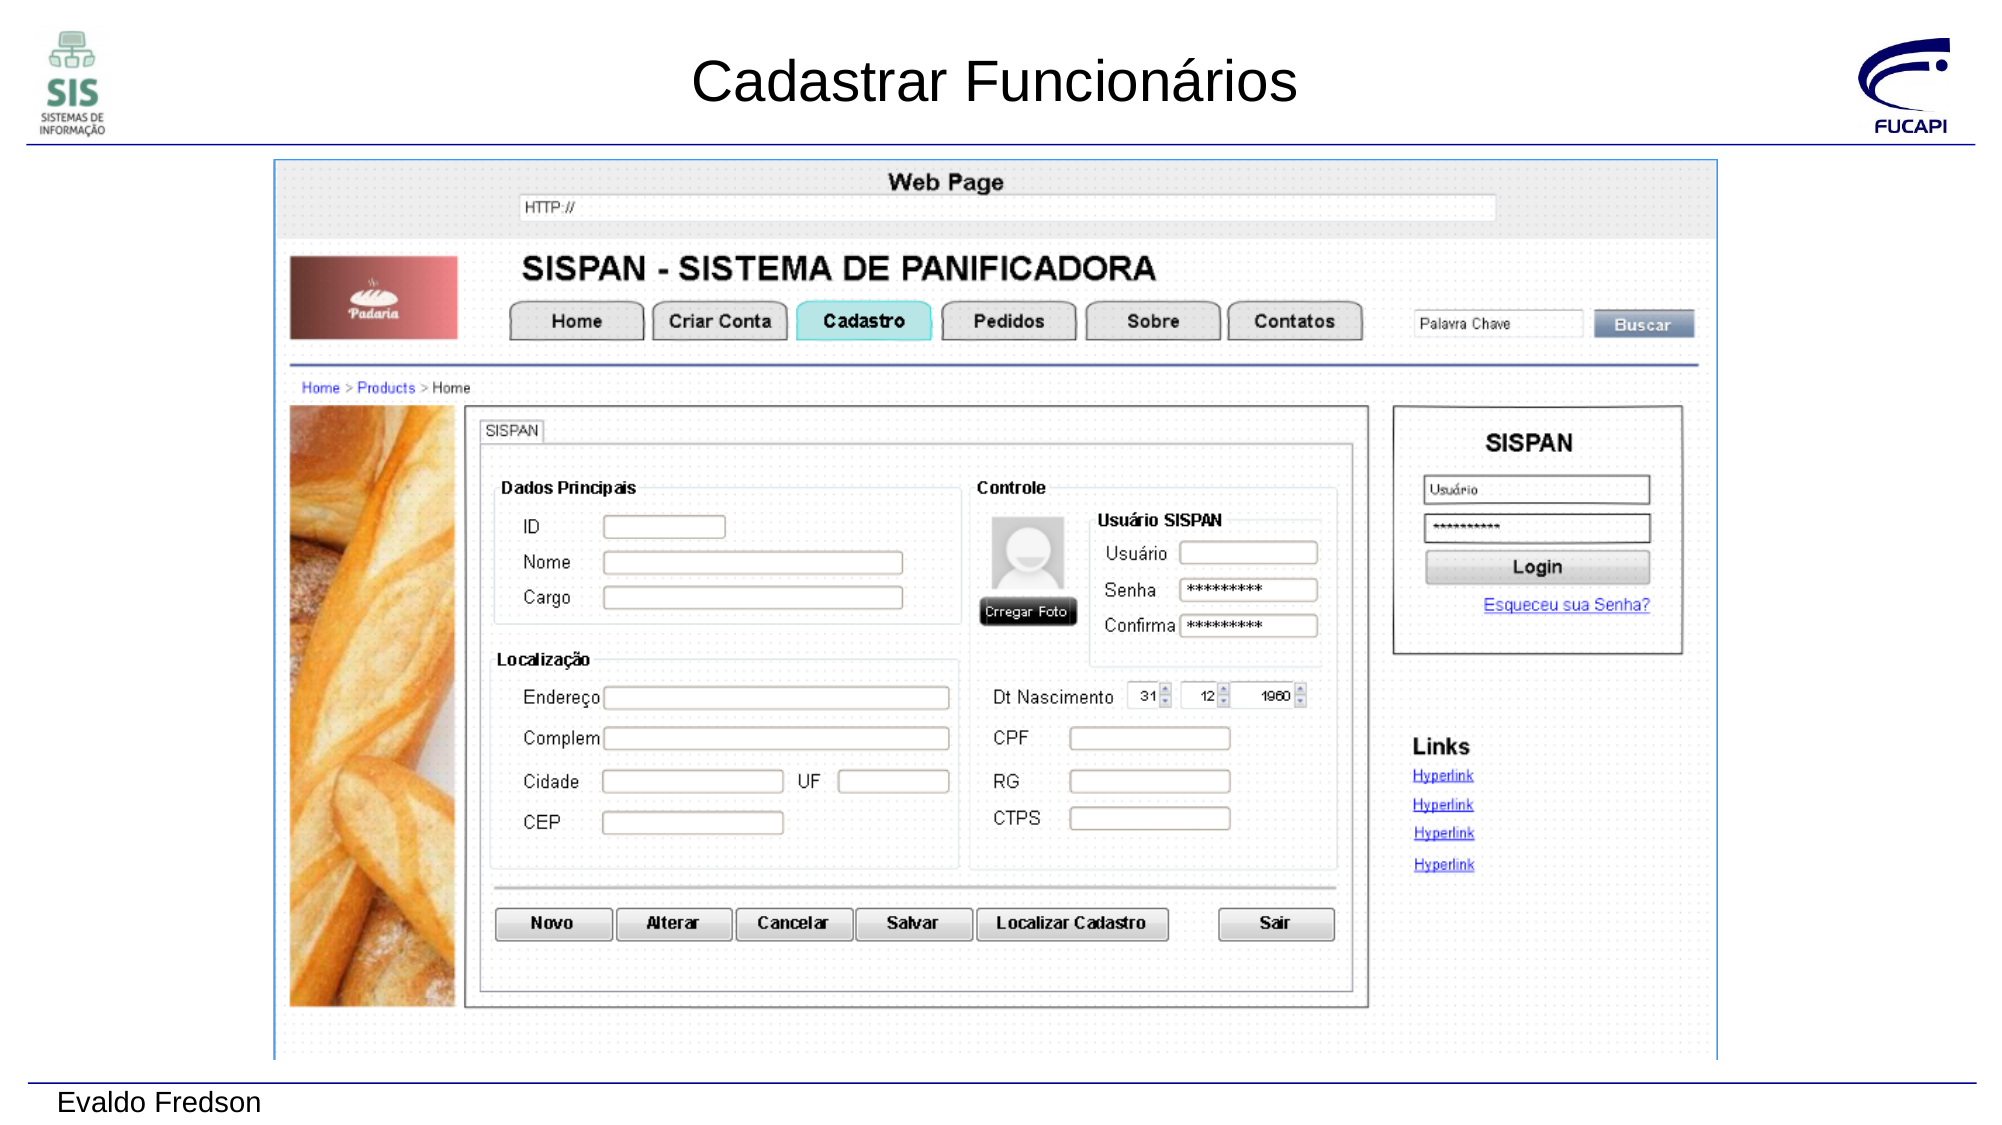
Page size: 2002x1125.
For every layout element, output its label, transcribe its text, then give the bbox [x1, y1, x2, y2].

picture [273, 159, 1718, 1060]
picture [33, 24, 111, 139]
picture [1858, 38, 1950, 133]
text_box Evaldo Fredson [42, 1075, 459, 1125]
text_box Cadastrar Funcionários [292, 35, 1699, 120]
